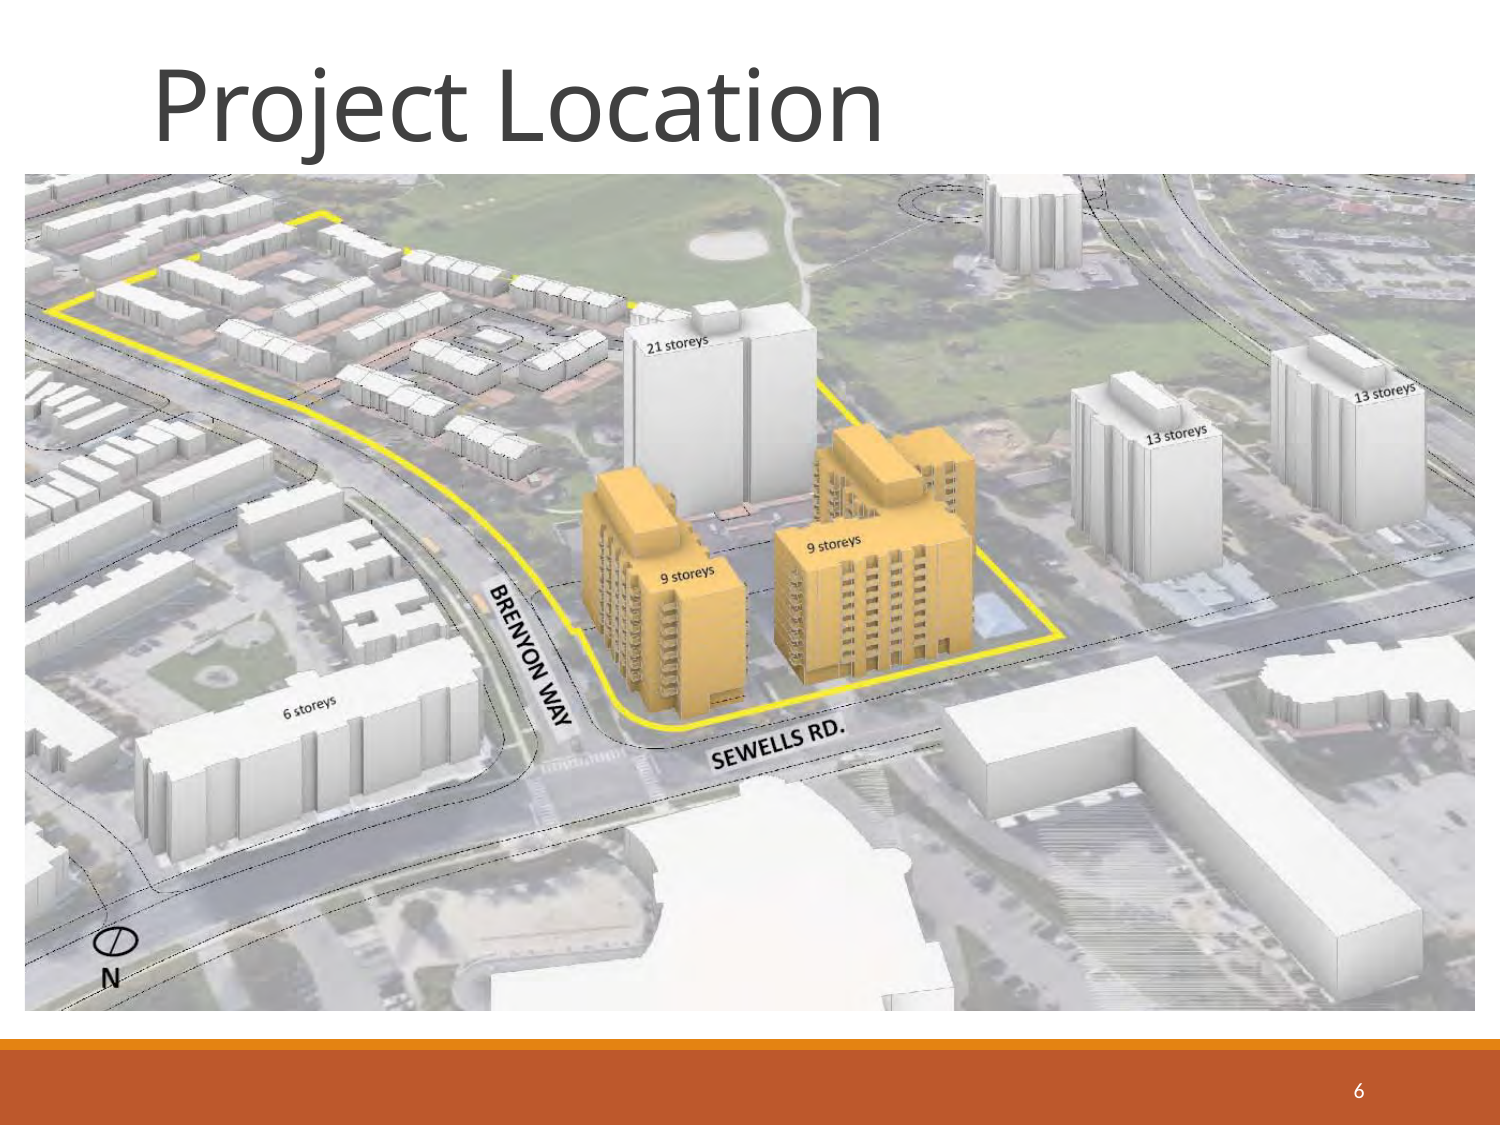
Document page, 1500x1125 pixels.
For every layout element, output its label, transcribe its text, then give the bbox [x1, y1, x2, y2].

picture [24, 173, 1476, 1012]
title Project Location [135, 47, 1373, 171]
slide_number 6 [1218, 1059, 1380, 1120]
